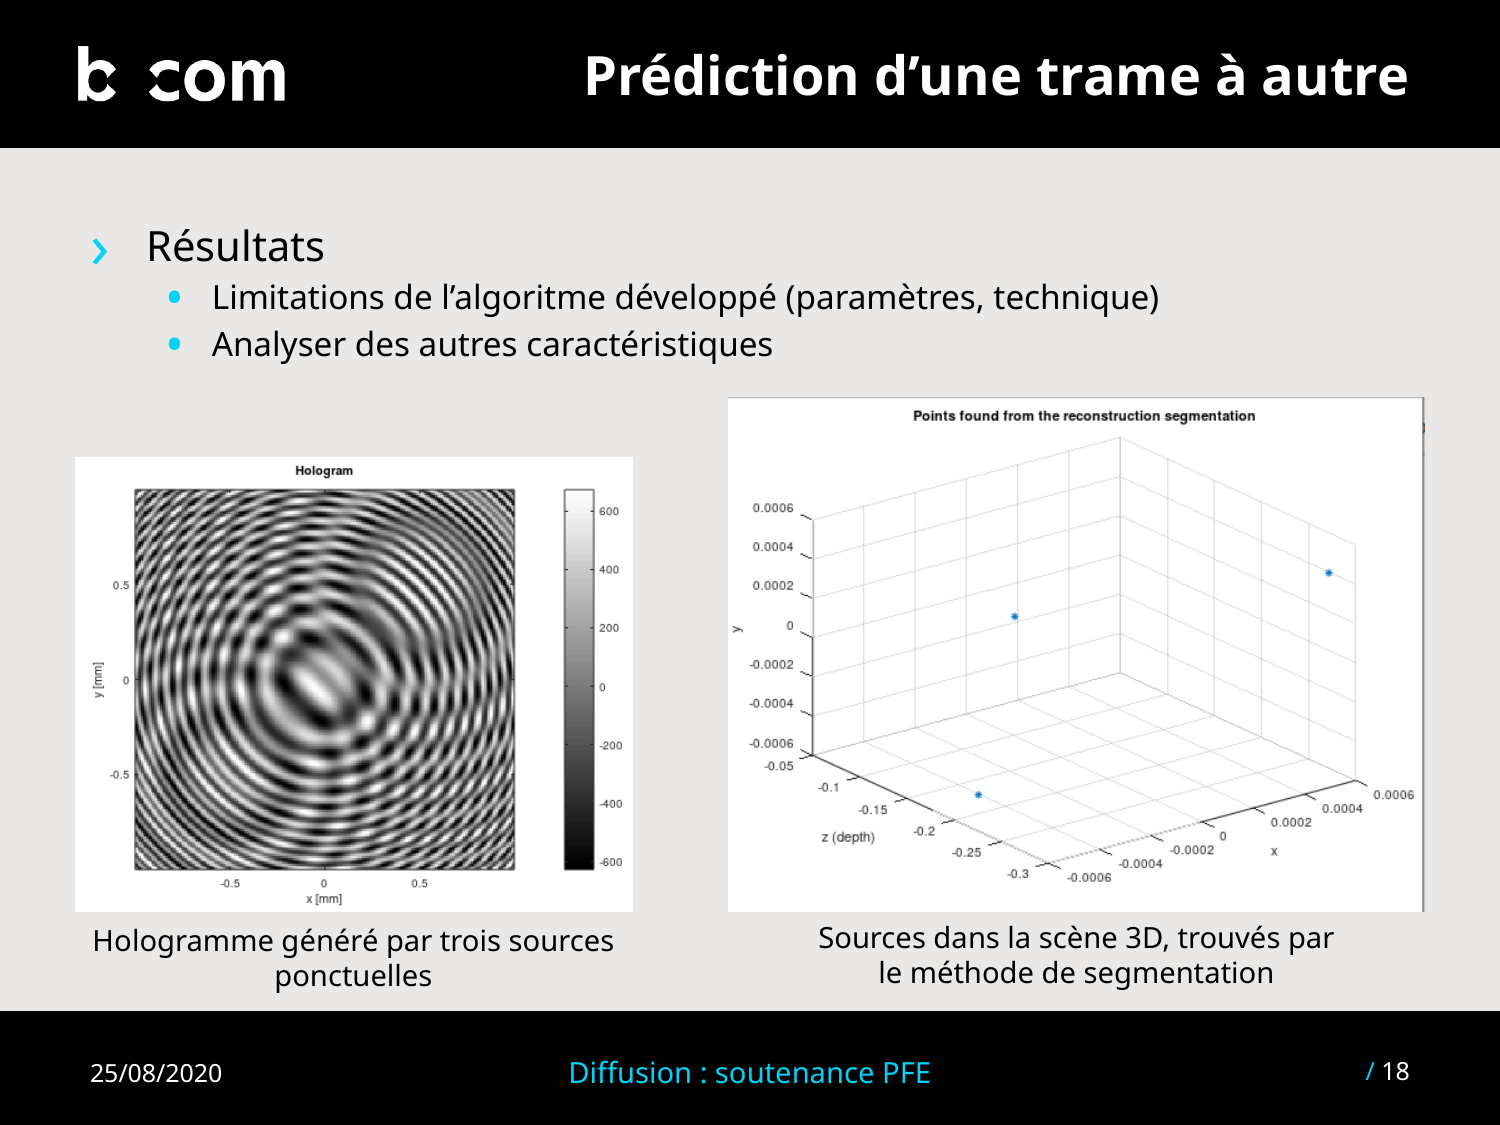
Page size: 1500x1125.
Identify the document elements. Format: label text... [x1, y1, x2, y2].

picture [74, 457, 633, 912]
list Résultats Limitations de l’algoritme développé (paramètres, technique) Analyser des autres caractéristiques [75, 212, 1425, 955]
text_box Sources dans la scène 3D, trouvés par le méthode de segmentation [798, 920, 1356, 997]
text_box Hologramme généré par trois sources ponctuelles [74, 918, 633, 1000]
title Prédiction d’une trame à autre [407, 33, 1425, 114]
picture [727, 396, 1426, 912]
picture [76, 44, 286, 102]
